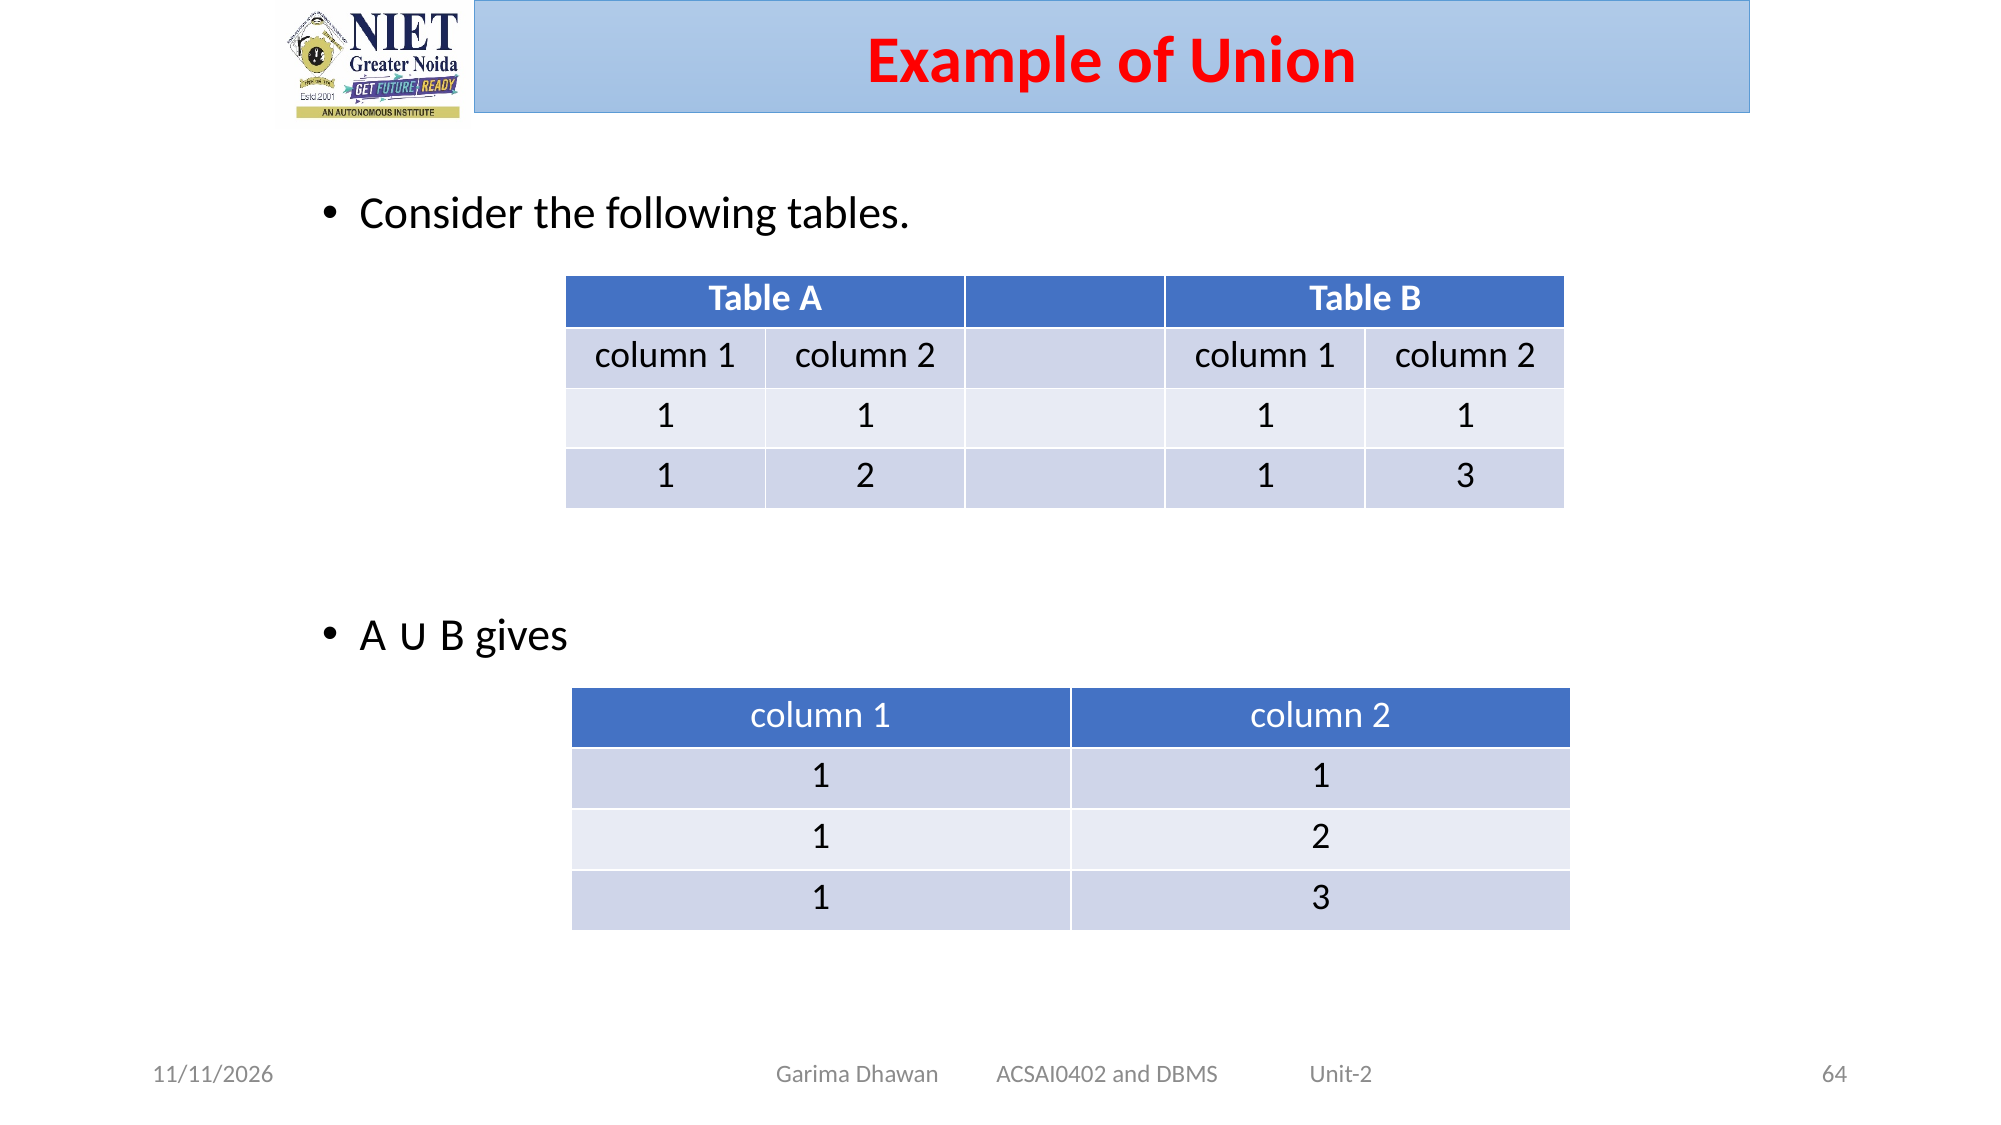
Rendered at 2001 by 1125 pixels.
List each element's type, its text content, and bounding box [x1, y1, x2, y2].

table_header [966, 276, 1164, 327]
table_cell 3 [1072, 871, 1570, 930]
table_cell [966, 449, 1164, 508]
table_cell 1 [566, 449, 765, 508]
table_header column 1 [572, 688, 1070, 747]
picture [274, 0, 471, 129]
table_cell 1 [572, 749, 1070, 808]
table_header Table A [566, 276, 964, 327]
list Consider the following tables. A ∪ B gives [307, 181, 1750, 1014]
table_cell 1 [572, 871, 1070, 930]
text_box Example of Union [474, 0, 1750, 113]
table_cell 2 [1072, 810, 1570, 869]
table_cell column 2 [766, 329, 964, 388]
table_cell [966, 329, 1164, 388]
table_cell 1 [1166, 389, 1364, 447]
slide_number 64 [1412, 1042, 1863, 1103]
footer Garima Dhawan ACSAI0402 and DBMS Unit-2 [662, 1042, 1412, 1103]
table_cell 1 [1166, 449, 1364, 508]
table_cell 1 [766, 389, 964, 447]
table_cell 1 [1366, 389, 1564, 447]
table_header Table B [1166, 276, 1564, 327]
table_cell [966, 389, 1164, 447]
table_cell 1 [572, 810, 1070, 869]
table_cell column 2 [1366, 329, 1564, 388]
table_cell 3 [1366, 449, 1564, 508]
table_header column 2 [1072, 688, 1570, 747]
table_cell 2 [766, 449, 964, 508]
table_cell 1 [1072, 749, 1570, 808]
table_cell column 1 [1166, 329, 1364, 388]
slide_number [137, 1042, 588, 1103]
table_cell column 1 [566, 329, 765, 388]
table_cell 1 [566, 389, 765, 447]
